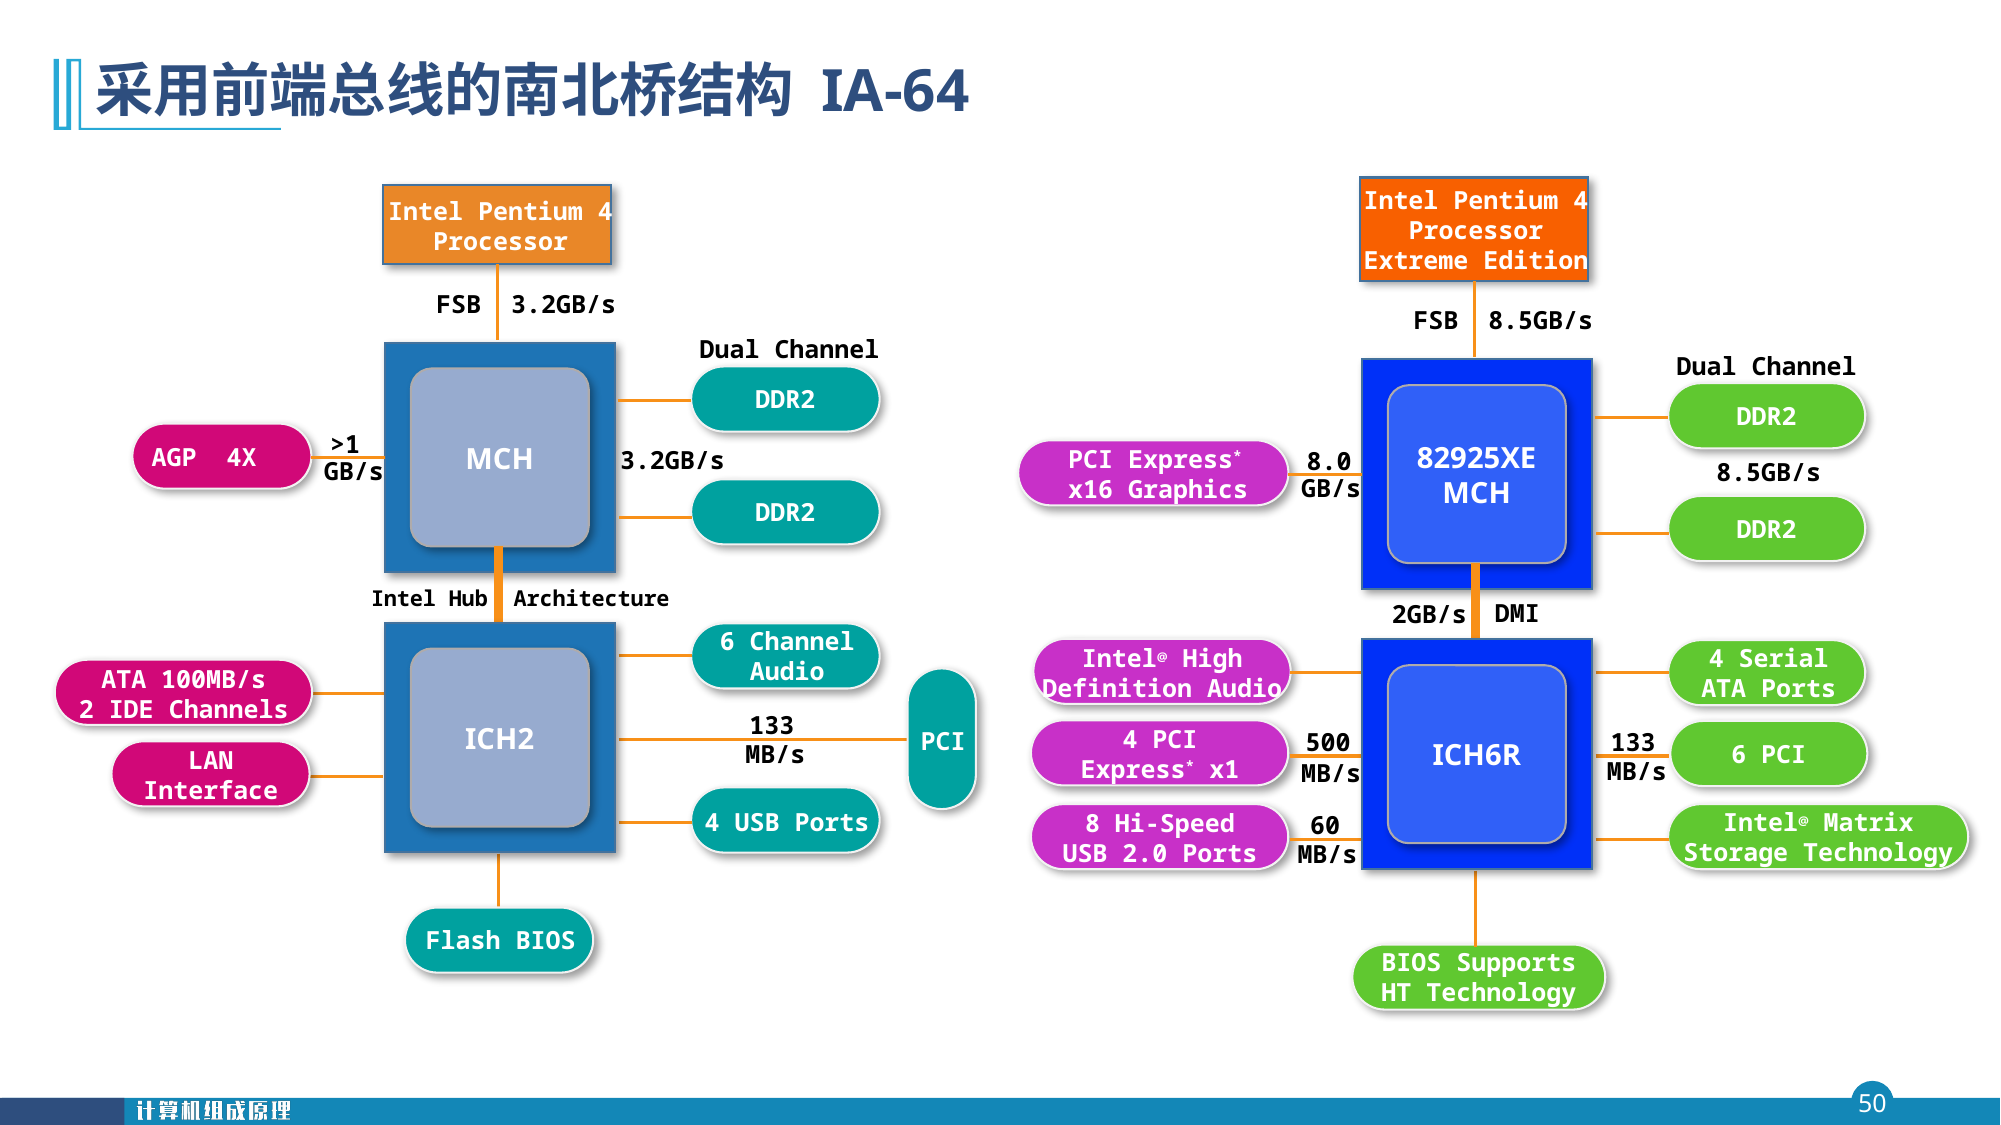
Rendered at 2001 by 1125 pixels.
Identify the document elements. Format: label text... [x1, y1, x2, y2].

text_box 133 [734, 740, 809, 747]
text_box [691, 479, 880, 545]
text_box FSB 3.2GB/s [498, 280, 632, 326]
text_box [691, 366, 880, 432]
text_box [54, 655, 313, 732]
text_box >1 [315, 421, 376, 457]
text_box MB/s [730, 740, 821, 777]
text_box 133 [734, 702, 809, 739]
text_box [691, 787, 880, 853]
text_box GB/s [376, 447, 384, 457]
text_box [404, 907, 594, 973]
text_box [907, 668, 976, 817]
text_box GB/s [309, 458, 384, 493]
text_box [691, 618, 880, 694]
title 采用前端总线的南北桥结构 IA-64 [80, 42, 1805, 144]
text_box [1018, 176, 1969, 1015]
text_box FSB 3.2GB/s [421, 280, 497, 326]
text_box Intel Hub Architecture [500, 577, 685, 619]
text_box MB/s [809, 731, 821, 739]
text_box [380, 184, 621, 265]
text_box Intel Hub Architecture [356, 577, 498, 619]
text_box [111, 737, 310, 814]
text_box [384, 342, 615, 573]
text_box 3.2GB/s [615, 437, 740, 482]
text_box >1 [315, 458, 376, 467]
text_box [132, 423, 312, 489]
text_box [384, 622, 615, 853]
text_box Dual Channel [684, 325, 895, 371]
